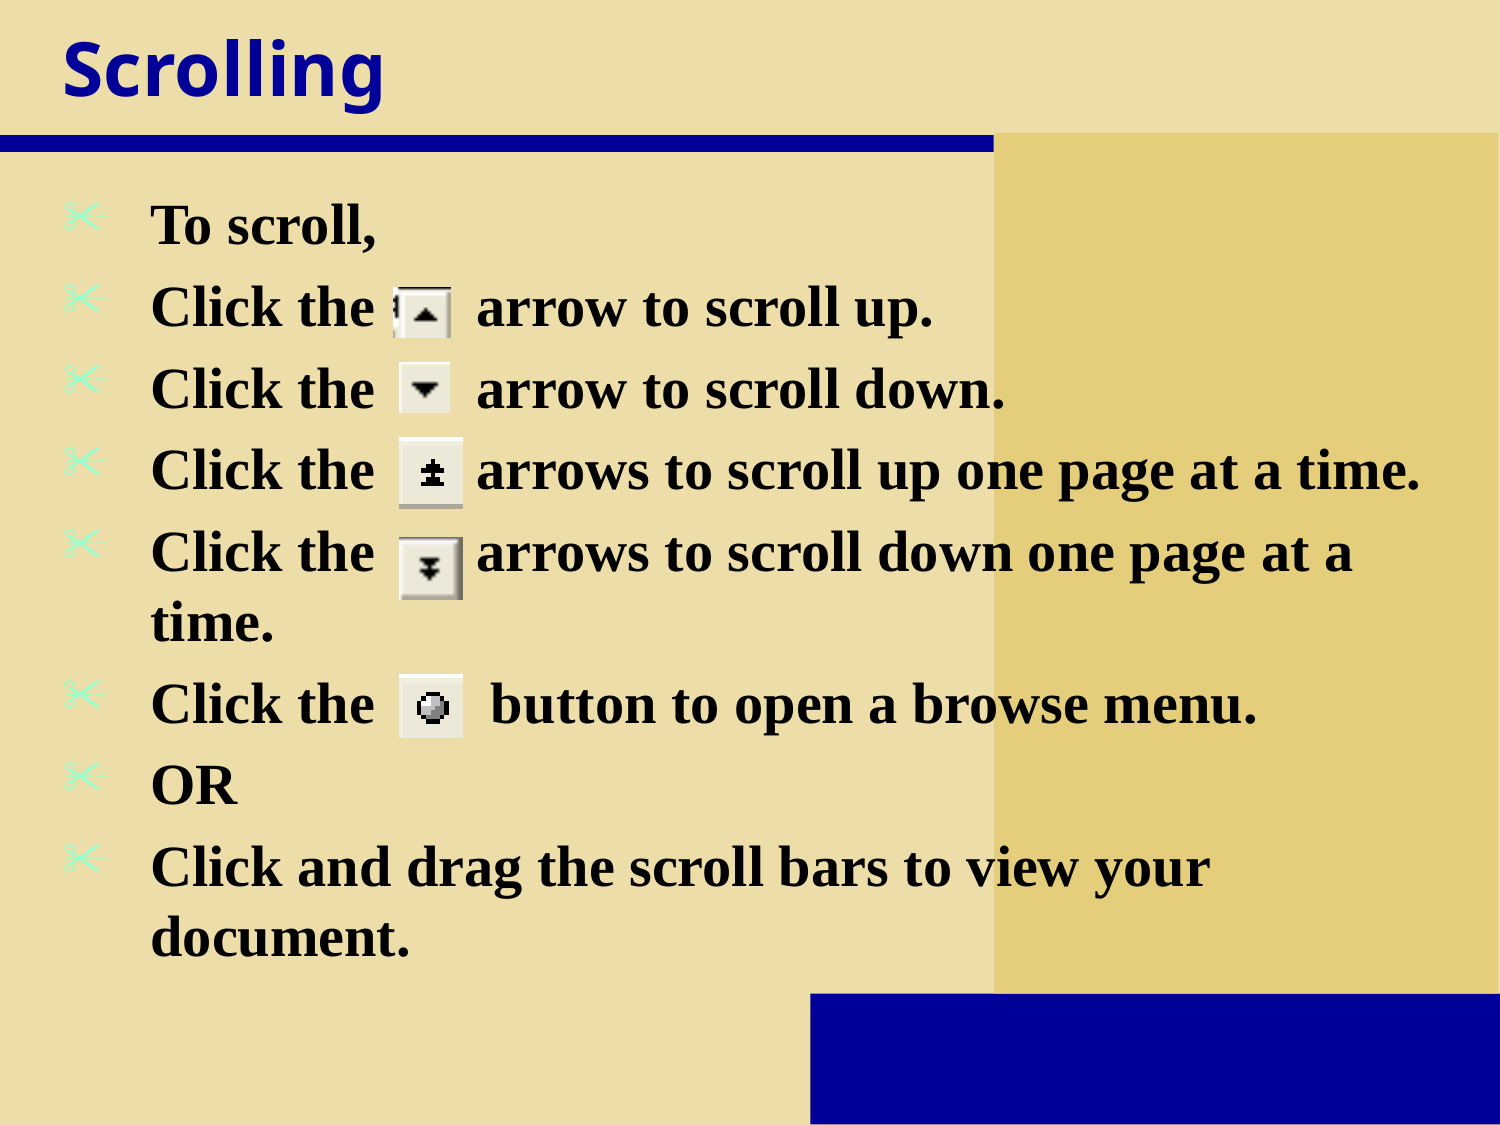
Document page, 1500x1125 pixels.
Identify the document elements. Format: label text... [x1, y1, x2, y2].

picture [399, 537, 463, 601]
picture [399, 362, 451, 413]
title Scrolling [47, 0, 1456, 133]
picture [399, 437, 463, 509]
picture [399, 674, 463, 738]
picture [393, 287, 451, 338]
list To scroll, Click the arrow to scroll up. Click the arrow to scroll down. Click the arrows to scroll up one page at a time. Click the arrows to scroll down one page at a time. Click the button to open a browse menu. OR Click and drag the scroll bars to view your document. [47, 178, 1457, 960]
